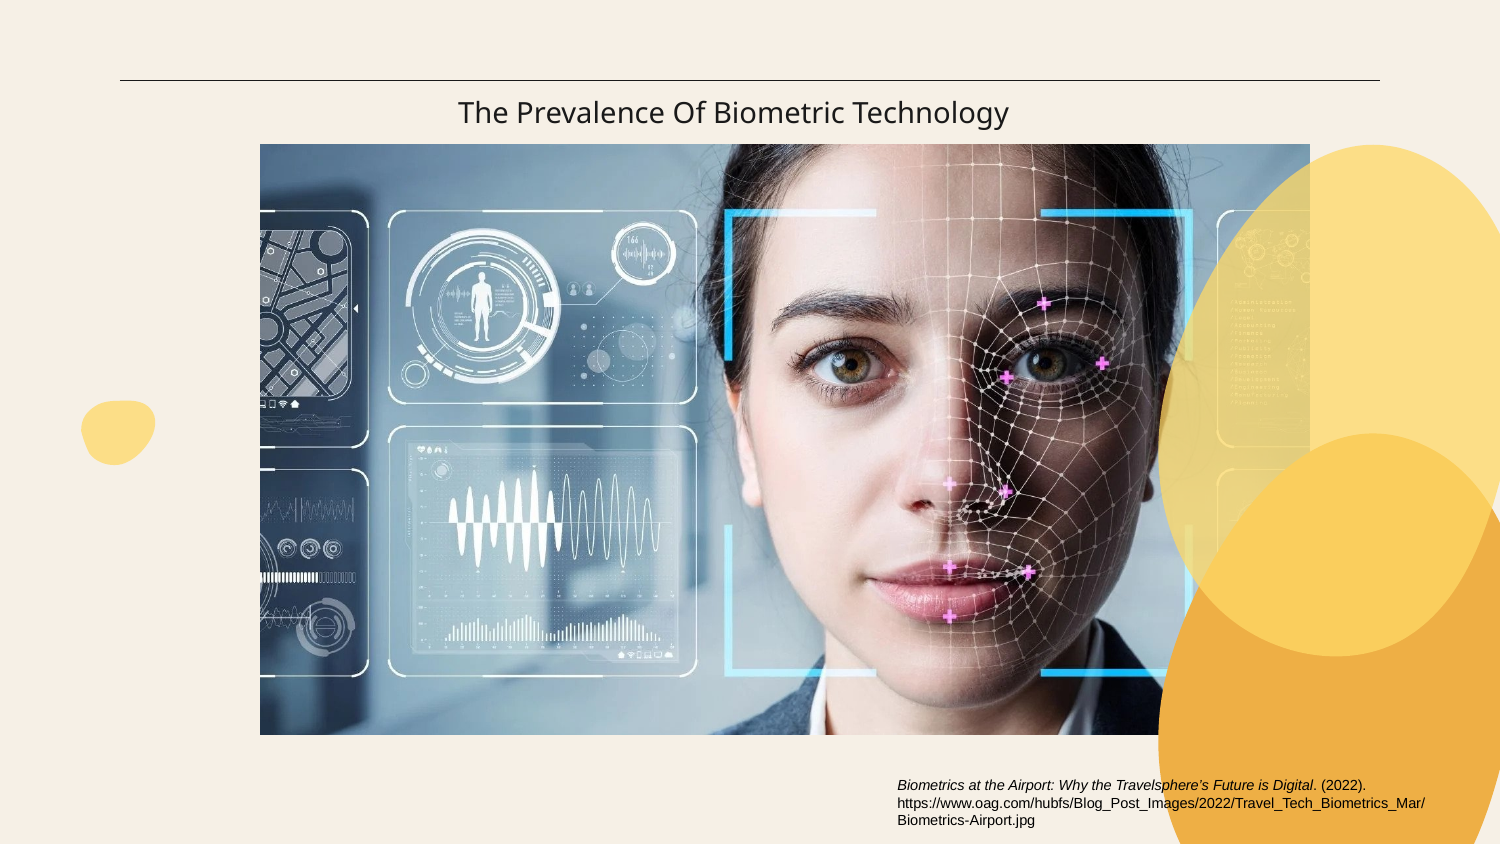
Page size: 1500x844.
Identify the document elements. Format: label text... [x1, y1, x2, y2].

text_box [1149, 144, 1500, 844]
subtitle The Prevalence Of Biometric Technology [443, 79, 1128, 143]
text_box [81, 400, 156, 466]
picture [260, 144, 1149, 736]
text_box Biometrics at the Airport: Why the Travelsphere’s Future is Digital. (2022). https://www.oag.com/hubfs/Blog_Post_Images/2022/Travel_Tech_Biometrics_Mar/Biometrics-Airport.jpg [882, 768, 1144, 844]
